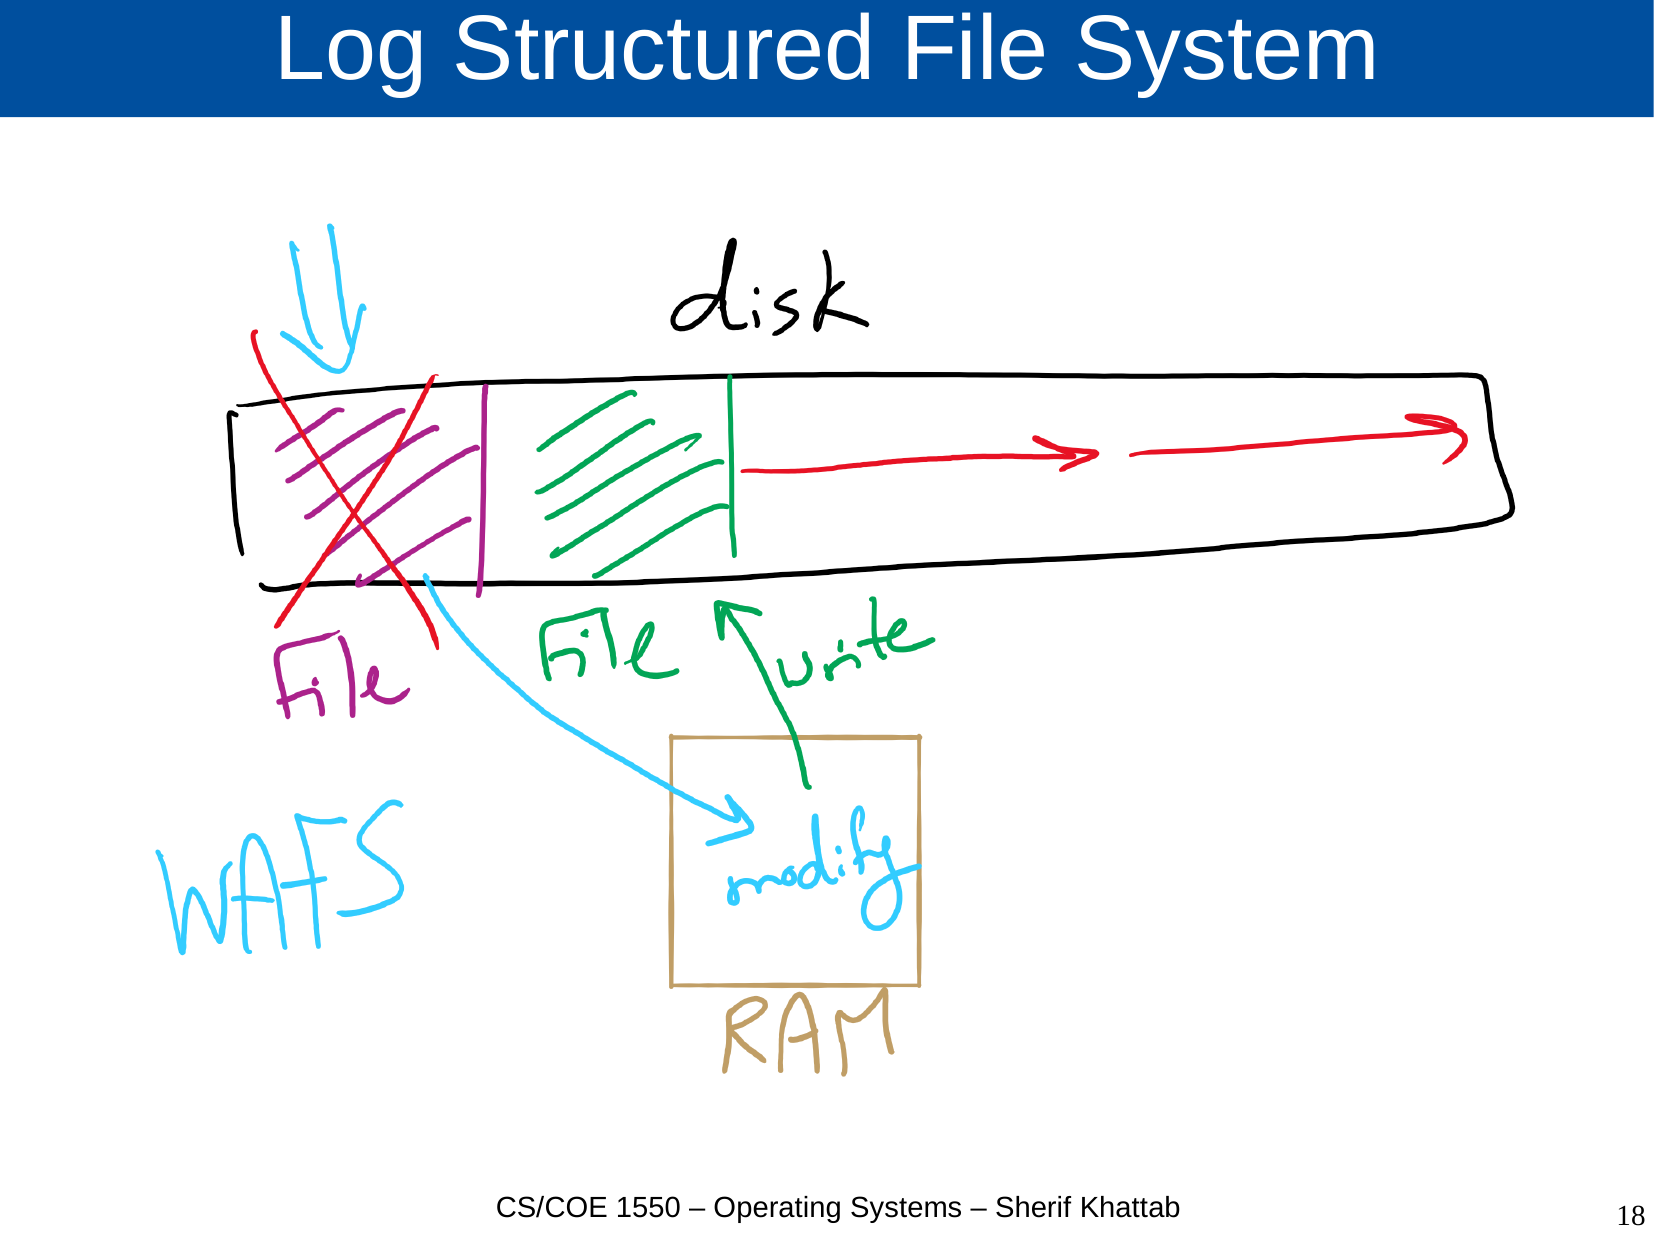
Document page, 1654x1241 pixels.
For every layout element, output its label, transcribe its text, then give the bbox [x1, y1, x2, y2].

footer CS/COE 1550 – Operating Systems – Sherif Khattab [460, 1190, 1217, 1241]
title Log Structured File System [0, 0, 1654, 118]
picture [140, 208, 1530, 1135]
slide_number 18 [1265, 1198, 1647, 1241]
